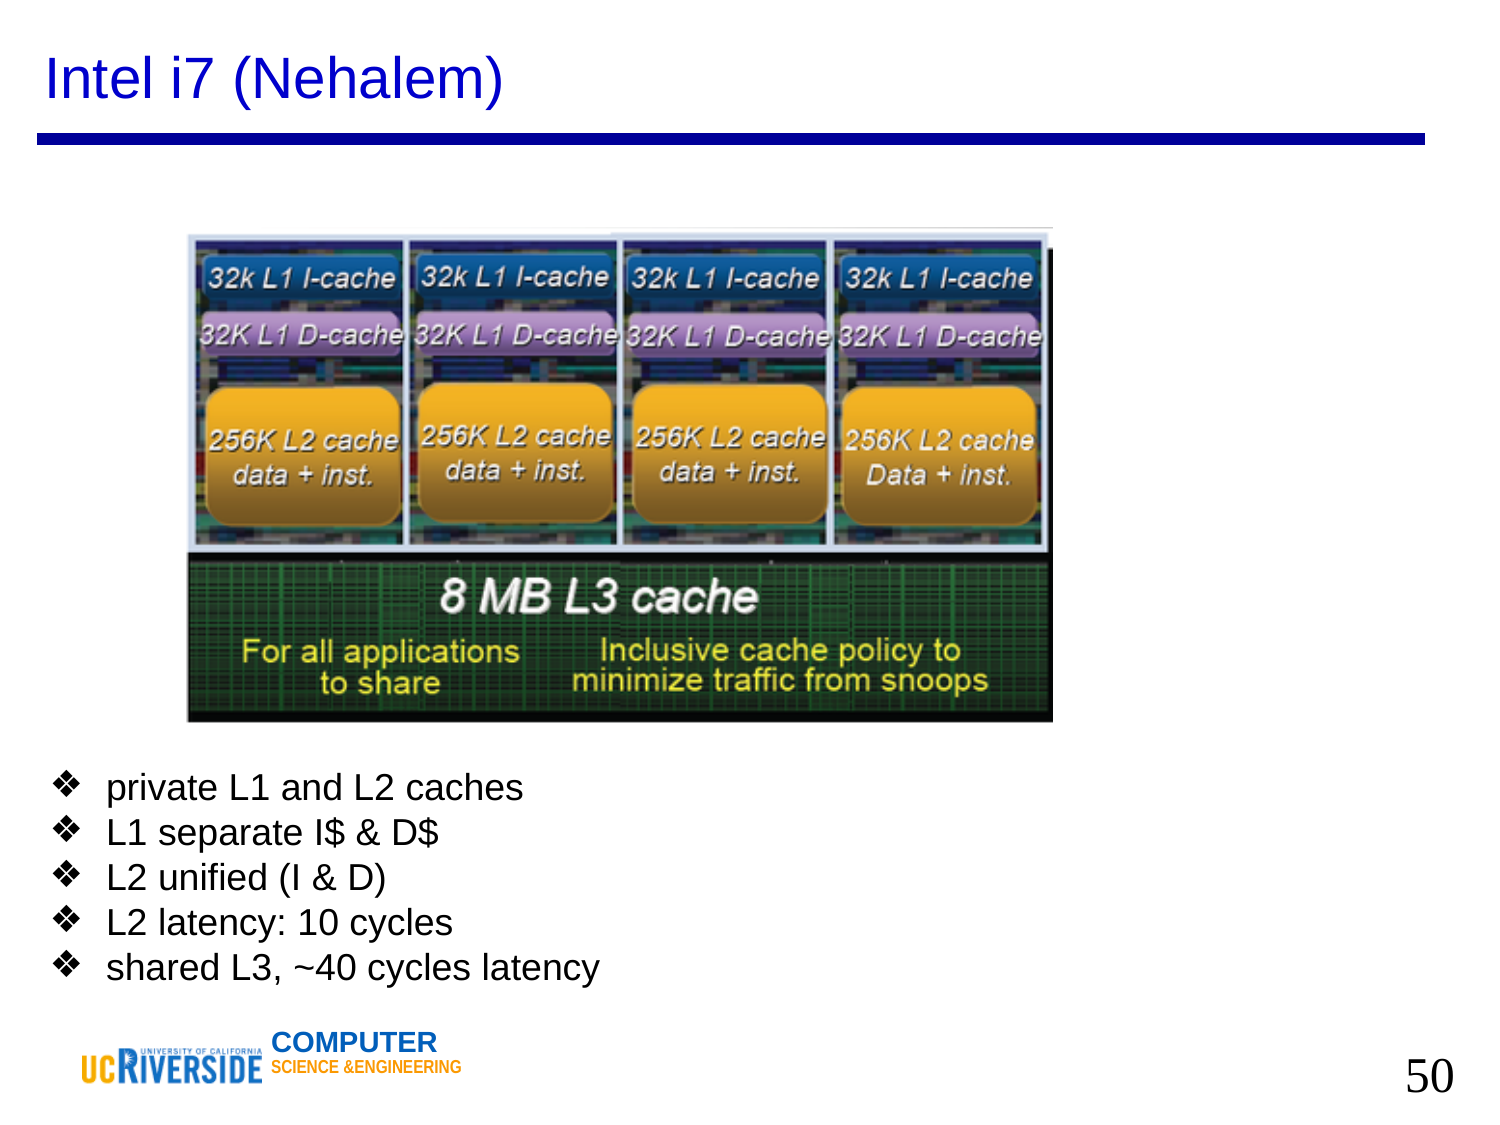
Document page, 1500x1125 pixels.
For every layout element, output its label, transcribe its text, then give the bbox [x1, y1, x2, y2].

slide_number ‹#› [1397, 1035, 1465, 1125]
text_box private L1 and L2 caches L1 separate I$ & D$ L2 unified (I & D) L2 latency: 10 cycles shared L3, ~40 cycles latency [42, 755, 611, 995]
title Intel i7 (Nehalem) [36, 24, 1313, 125]
picture [185, 227, 1053, 738]
picture [82, 1034, 262, 1098]
